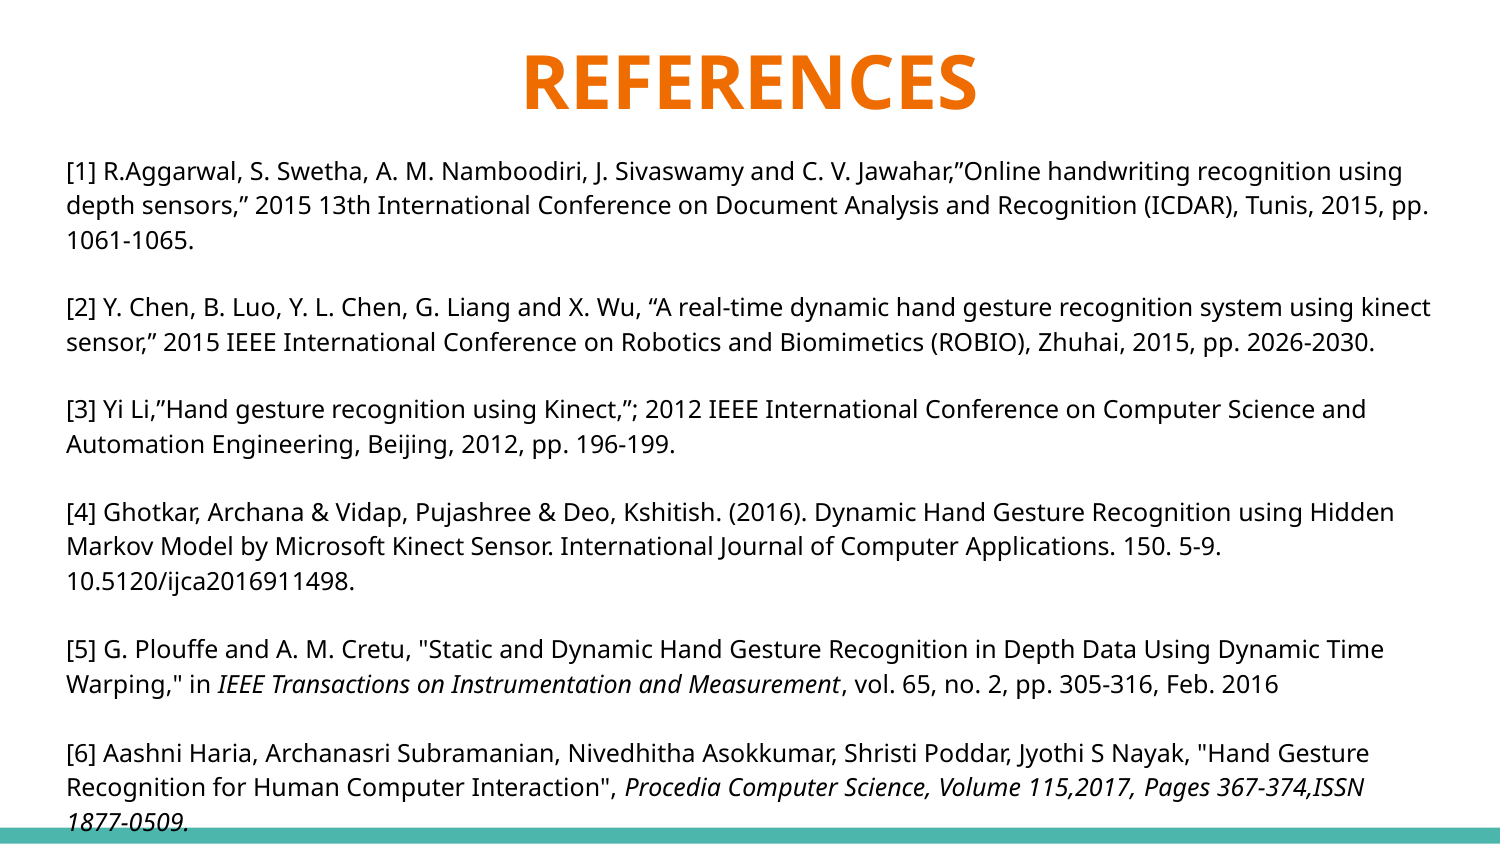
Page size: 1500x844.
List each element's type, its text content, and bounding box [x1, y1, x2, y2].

list [1] R.Aggarwal, S. Swetha, A. M. Namboodiri, J. Sivaswamy and C. V. Jawahar,”Online handwriting recognition using depth sensors,” 2015 13th International Conference on Document Analysis and Recognition (ICDAR), Tunis, 2015, pp. 1061-1065. [2] Y. Chen, B. Luo, Y. L. Chen, G. Liang and X. Wu, “A real-time dynamic hand gesture recognition system using kinect sensor,” 2015 IEEE International Conference on Robotics and Biomimetics (ROBIO), Zhuhai, 2015, pp. 2026-2030. [3] Yi Li,”Hand gesture recognition using Kinect,”; 2012 IEEE International Conference on Computer Science and Automation Engineering, Beijing, 2012, pp. 196-199. [4] Ghotkar, Archana & Vidap, Pujashree & Deo, Kshitish. (2016). Dynamic Hand Gesture Recognition using Hidden Markov Model by Microsoft Kinect Sensor. International Journal of Computer Applications. 150. 5-9. 10.5120/ijca2016911498. [5] G. Plouffe and A. M. Cretu, "Static and Dynamic Hand Gesture Recognition in Depth Data Using Dynamic Time Warping," in IEEE Transactions on Instrumentation and Measurement, vol. 65, no. 2, pp. 305-316, Feb. 2016 [6] Aashni Haria, Archanasri Subramanian, Nivedhitha Asokkumar, Shristi Poddar, Jyothi S Nayak, "Hand Gesture Recognition for Human Computer Interaction", Procedia Computer Science, Volume 115,2017, Pages 367-374,ISSN 1877-0509. [51, 135, 1449, 691]
title REFERENCES [51, 19, 1449, 135]
